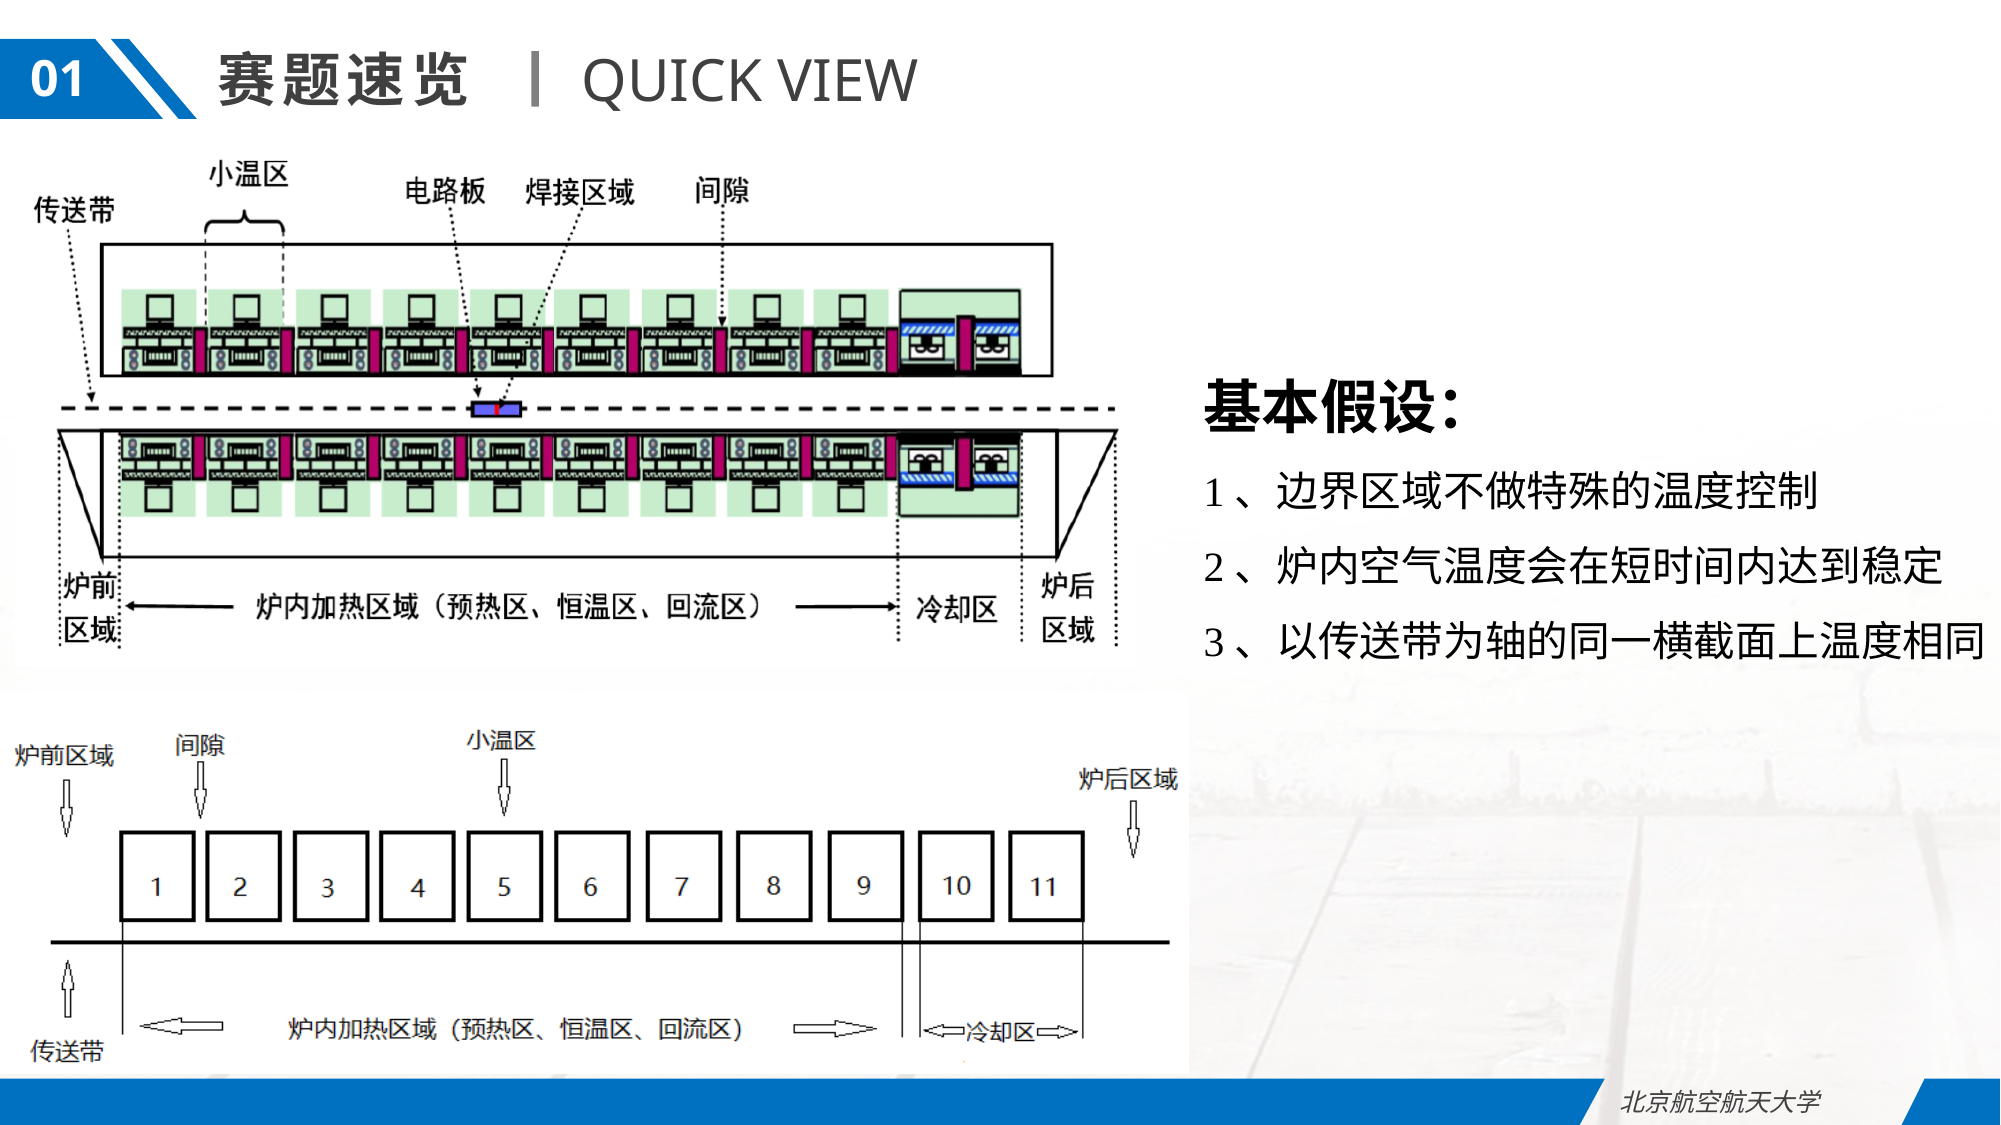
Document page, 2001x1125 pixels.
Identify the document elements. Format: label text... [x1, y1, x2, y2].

text_box [530, 50, 540, 108]
picture [0, 0, 2001, 1125]
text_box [0, 1078, 2000, 1125]
text_box 赛题速览 [203, 36, 498, 121]
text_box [0, 38, 197, 119]
text_box 基本假设： 1、边界区域不做特殊的温度控制 2、炉内空气温度会在短时间内达到稳定 3、以传送带为轴的同一横截面上温度相同 [1188, 327, 2000, 673]
text_box QUICK VIEW [567, 36, 935, 121]
